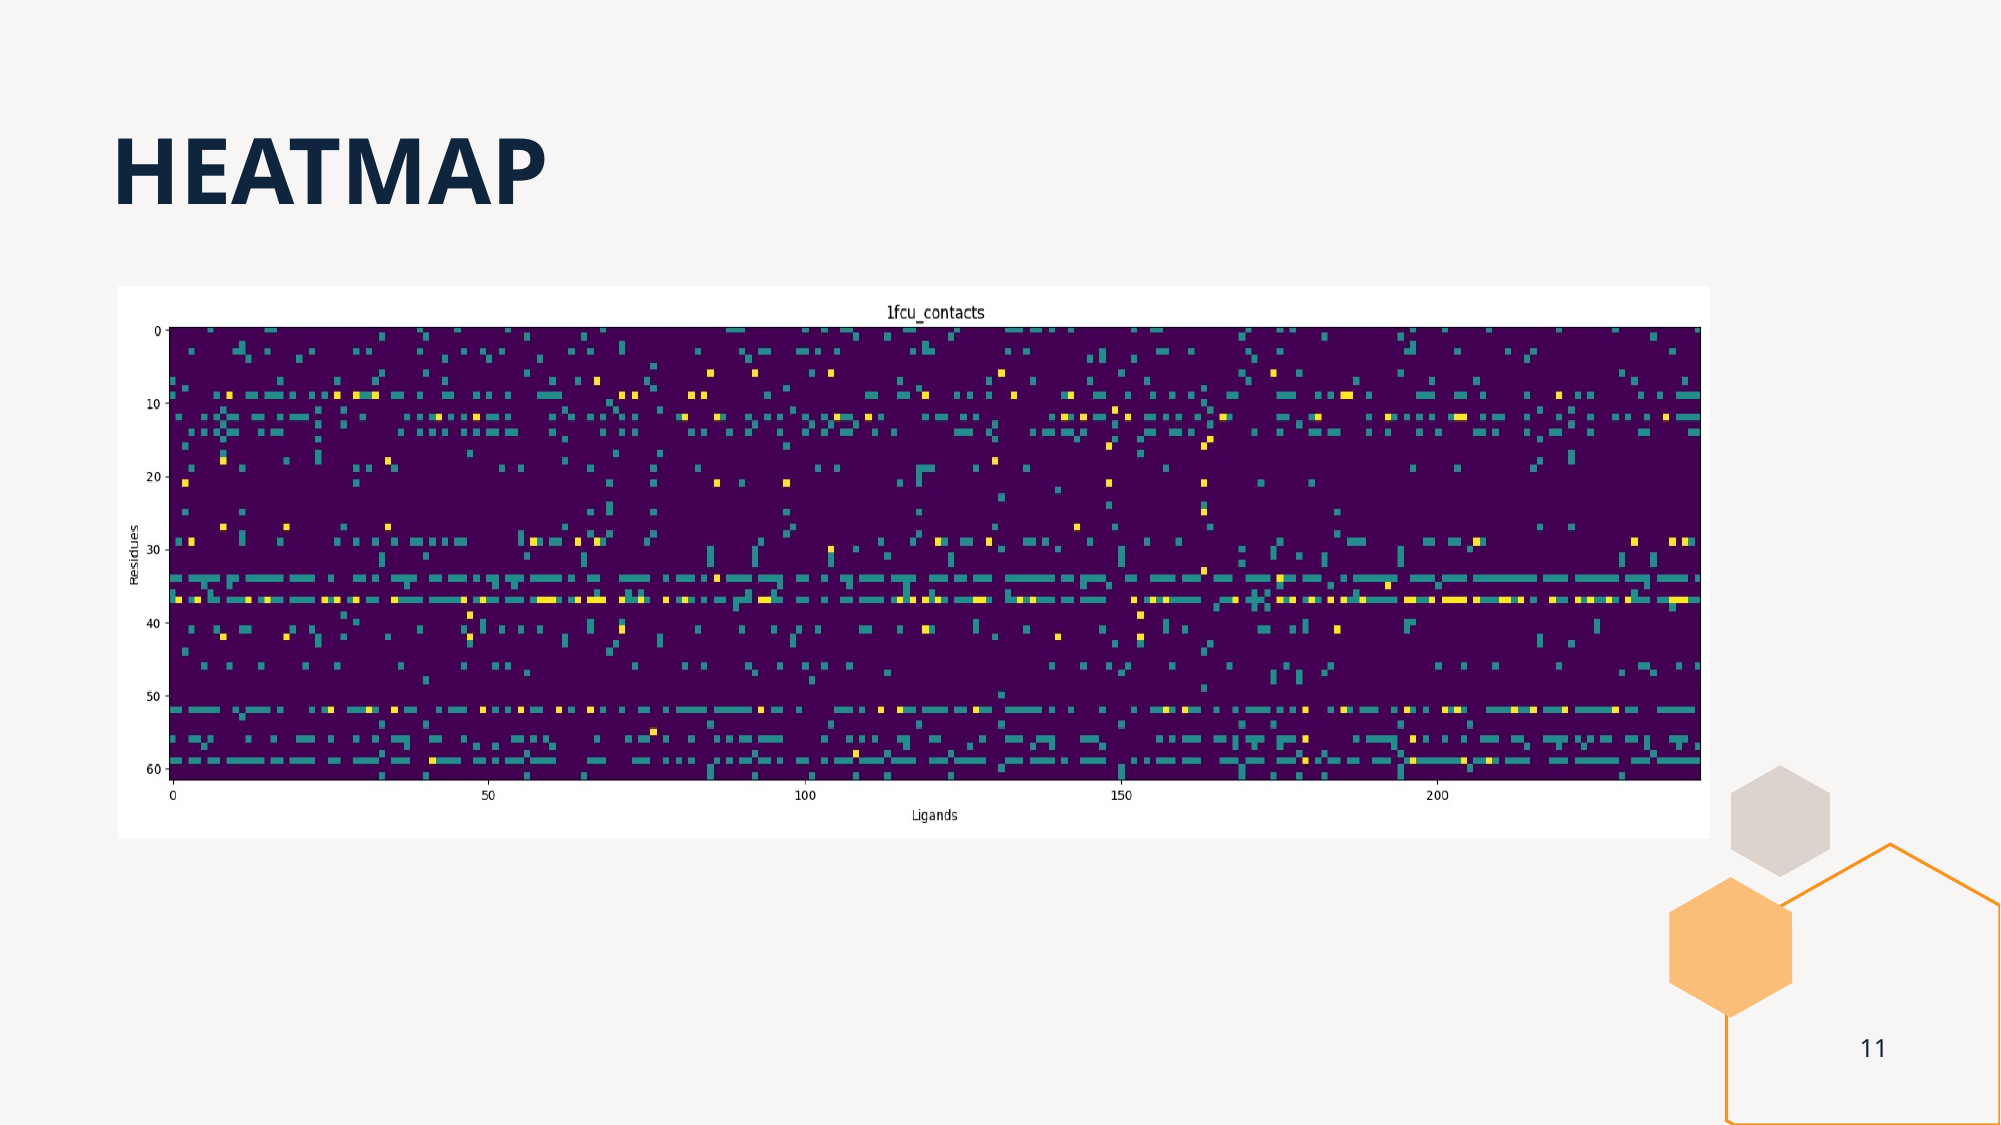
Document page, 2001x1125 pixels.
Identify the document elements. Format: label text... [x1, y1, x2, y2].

title HEATMAP [95, 118, 1882, 352]
picture [118, 286, 1710, 839]
slide_number 11 [1836, 1020, 1912, 1080]
